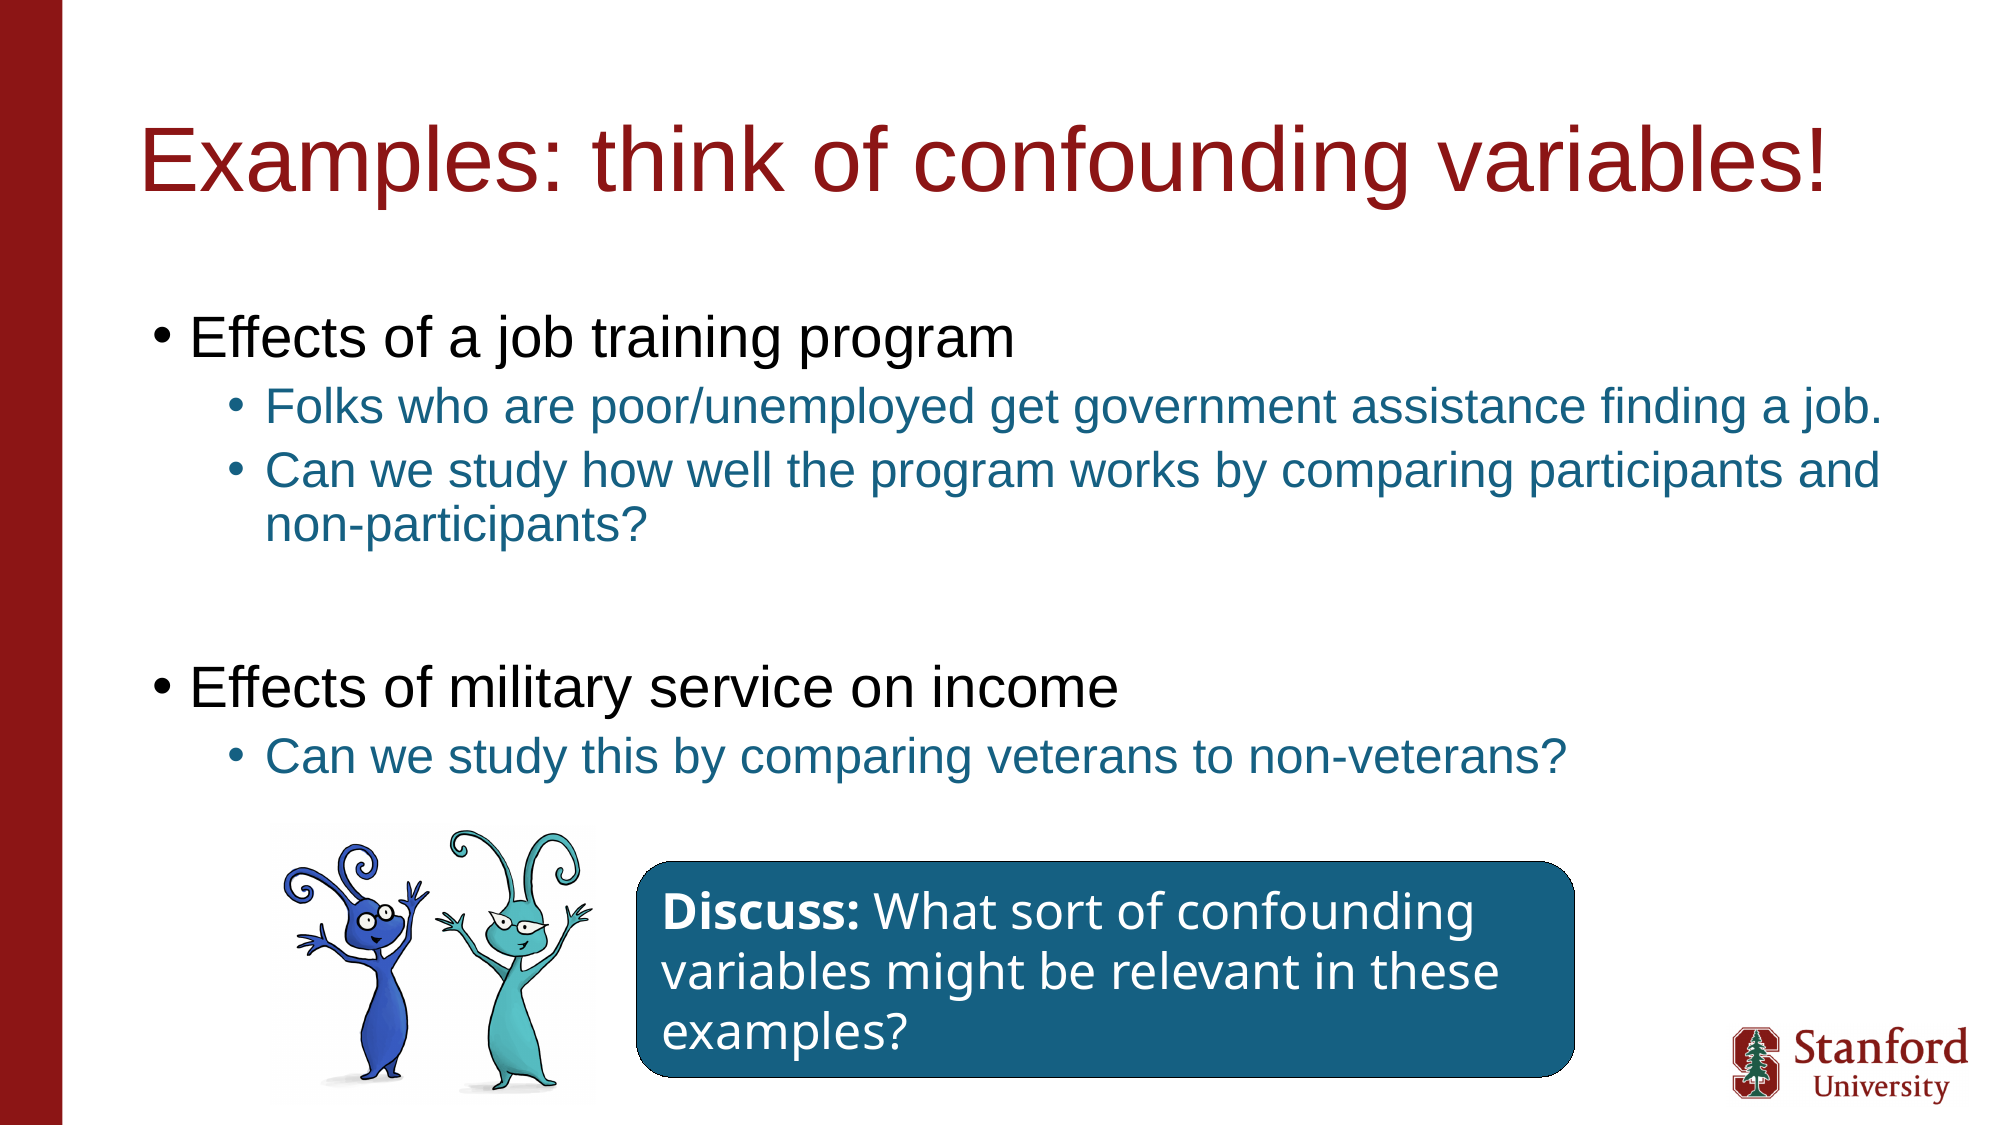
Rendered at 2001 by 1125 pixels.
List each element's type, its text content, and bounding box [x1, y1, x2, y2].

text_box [270, 822, 1576, 1105]
picture [1726, 1023, 1969, 1107]
title Examples: think of confounding variables! [123, 52, 1986, 271]
list Effects of a job training program Folks who are poor/unemployed get government assistance finding a job. Can we study how well the program works by comparing participants and non-participants? Effects of military service on income Can we study this by comparing veterans to non-veterans? [137, 299, 1986, 1014]
